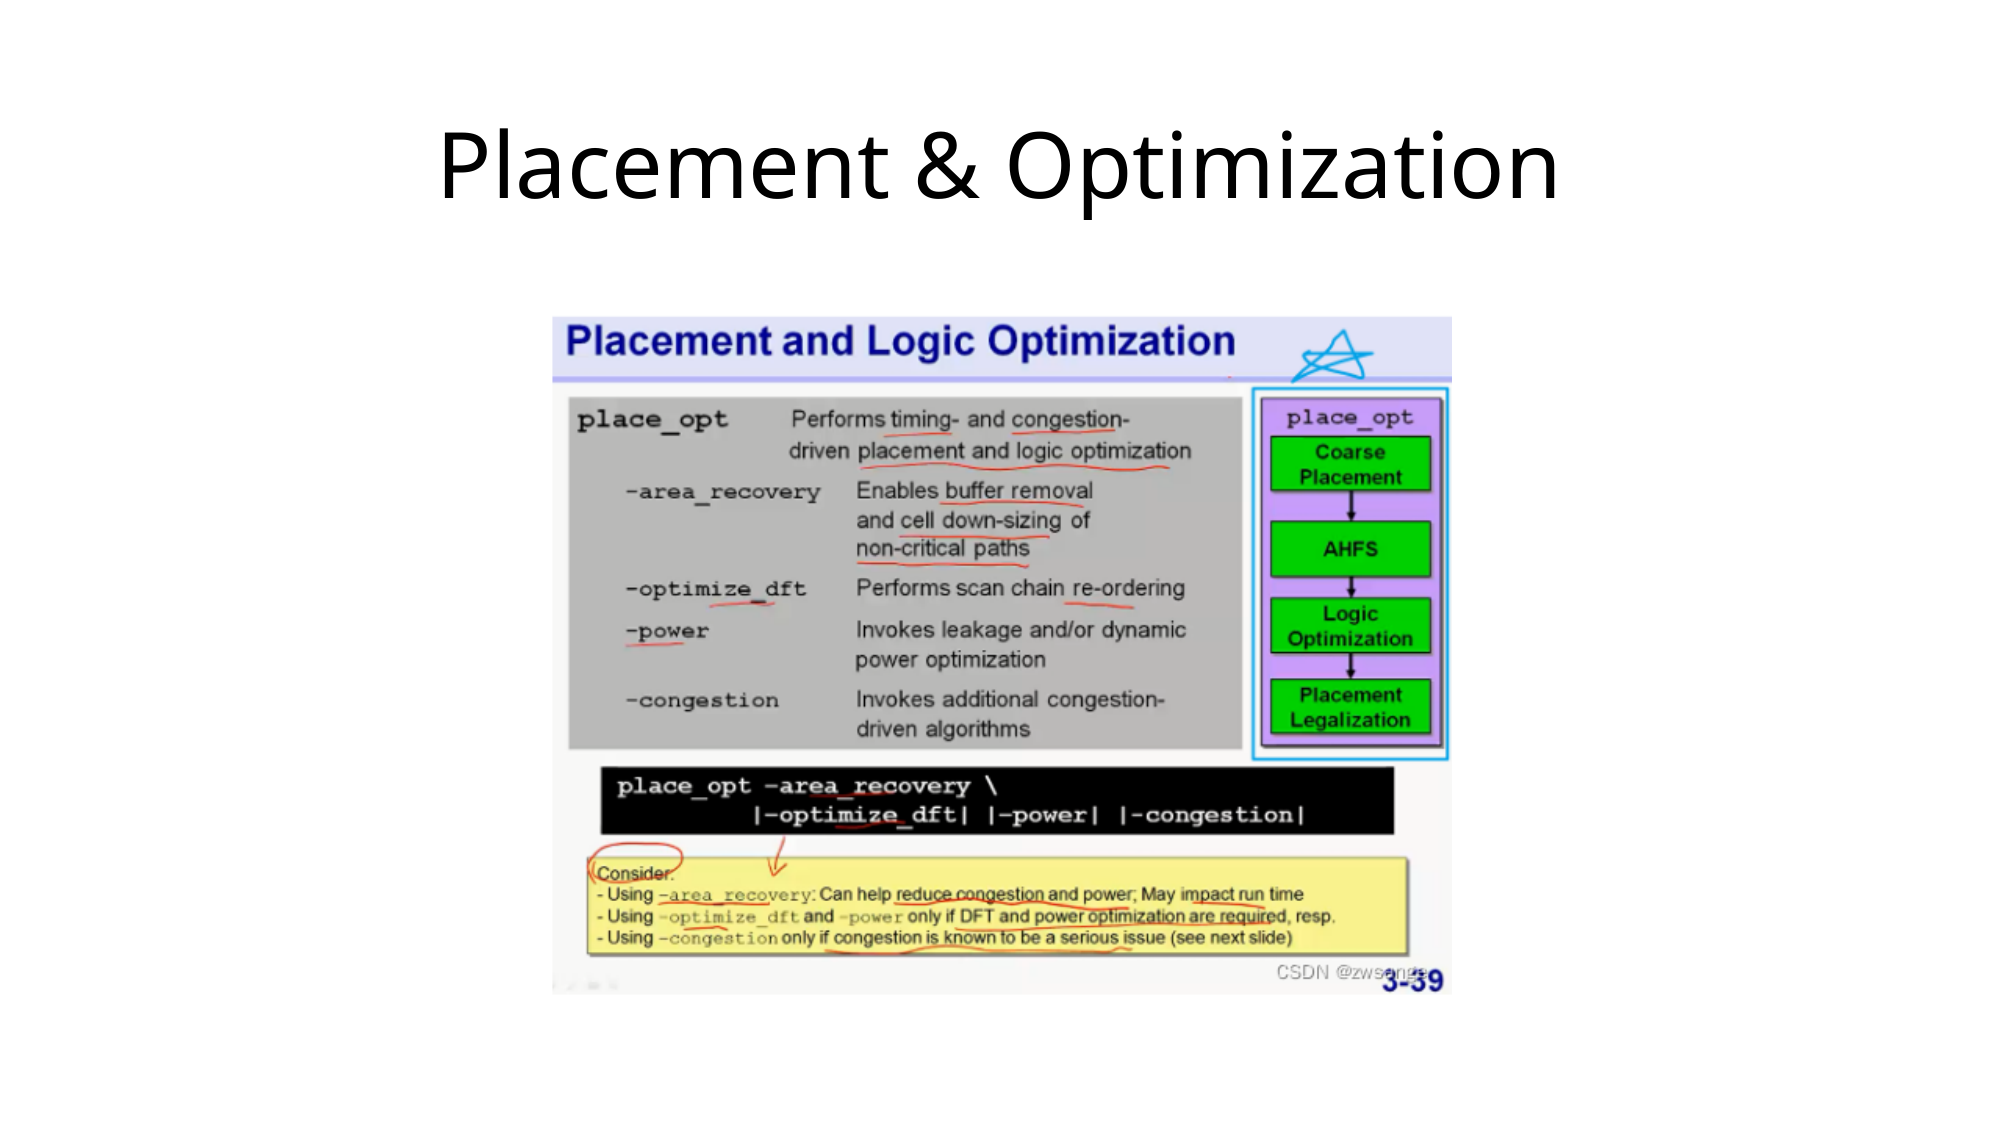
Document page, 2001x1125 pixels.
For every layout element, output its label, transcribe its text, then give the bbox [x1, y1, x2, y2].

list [548, 314, 1452, 998]
title Placement & Optimization [137, 59, 1863, 278]
